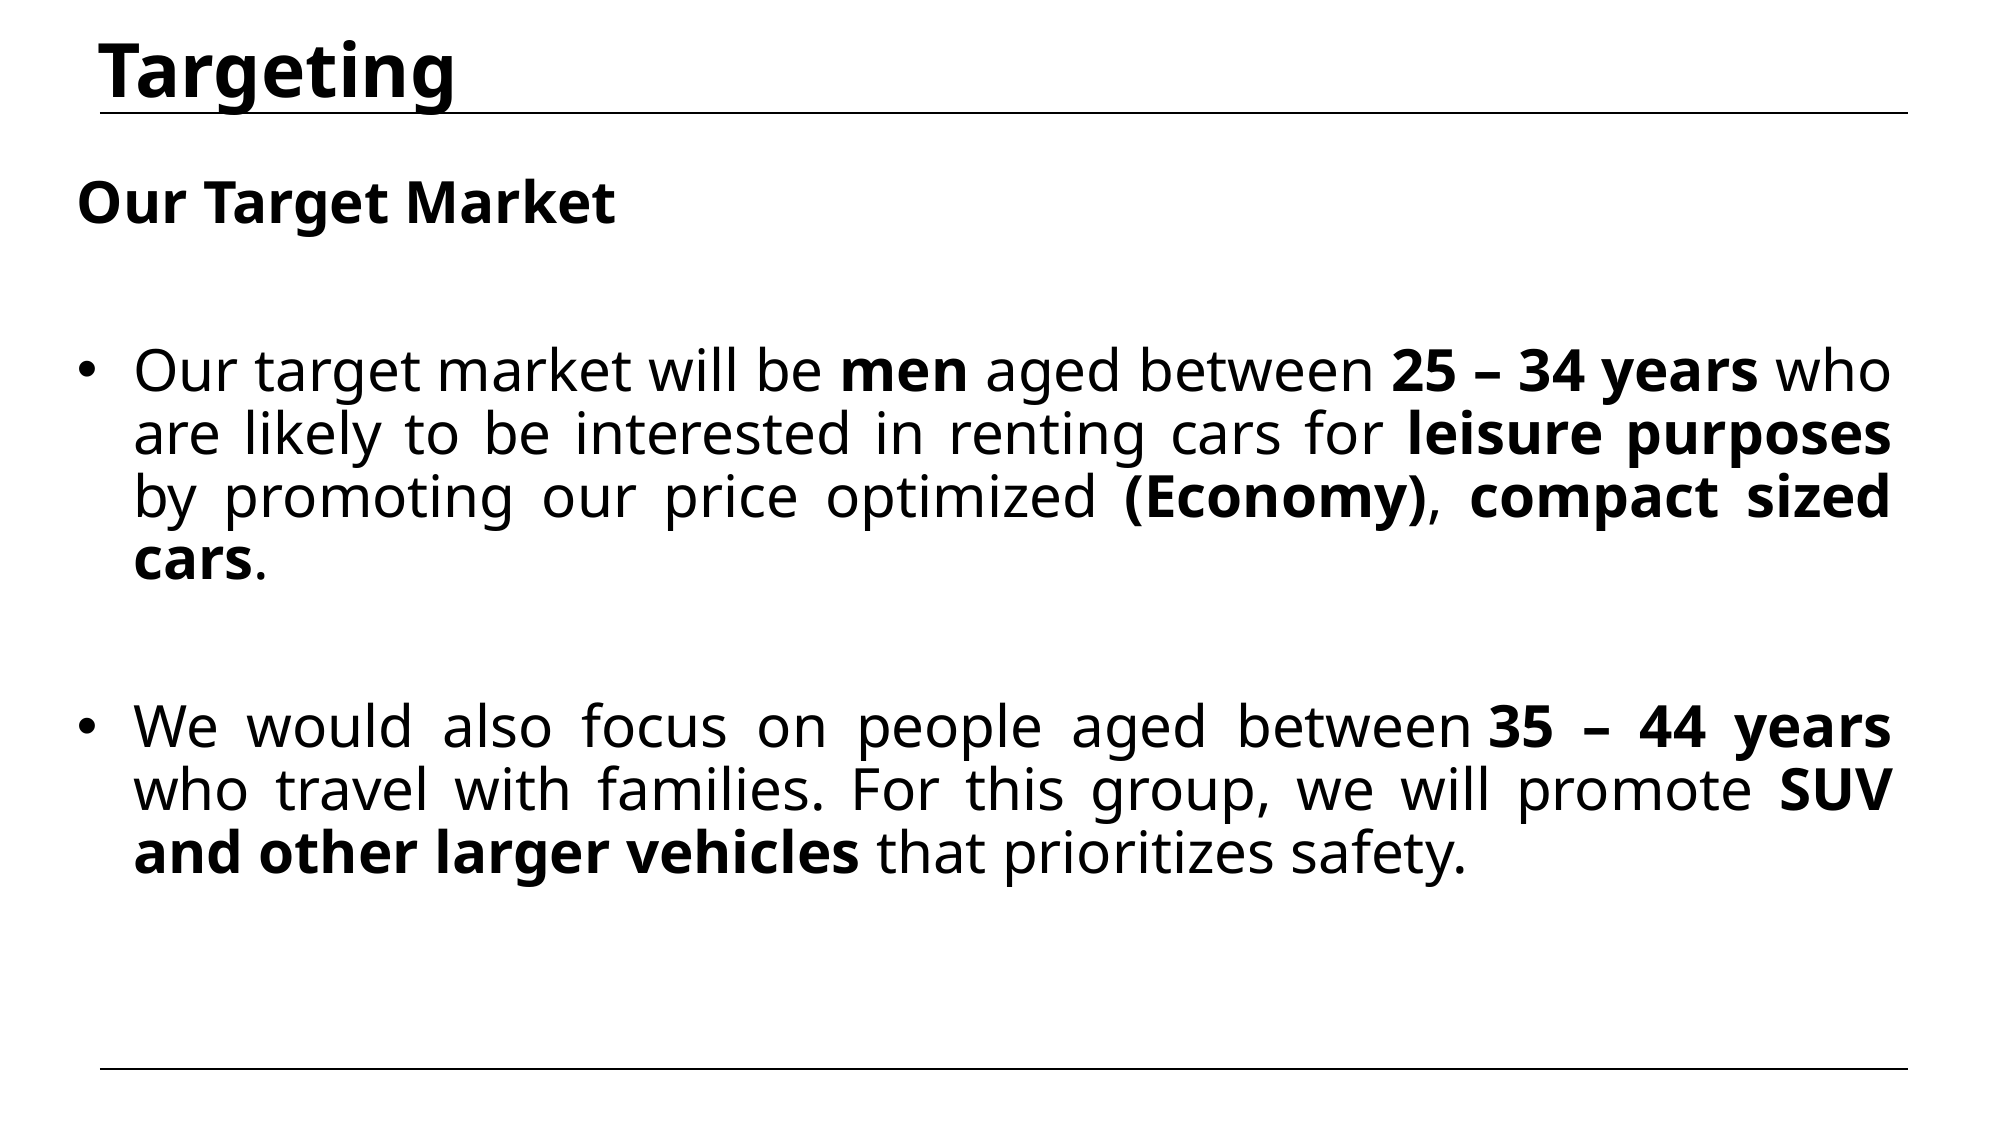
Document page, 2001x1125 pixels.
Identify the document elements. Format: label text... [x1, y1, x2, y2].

text_box Targeting [82, 32, 1477, 114]
text_box Our Target Market Our target market will be men aged between 25 – 34 years who are likely to be interested in renting cars for leisure purposes by promoting our price optimized (Economy), compact sized cars. We would also focus on people aged between 35 – 44 years who travel with families. For this group, we will promote SUV and other larger vehicles that prioritizes safety. [61, 165, 1908, 1050]
